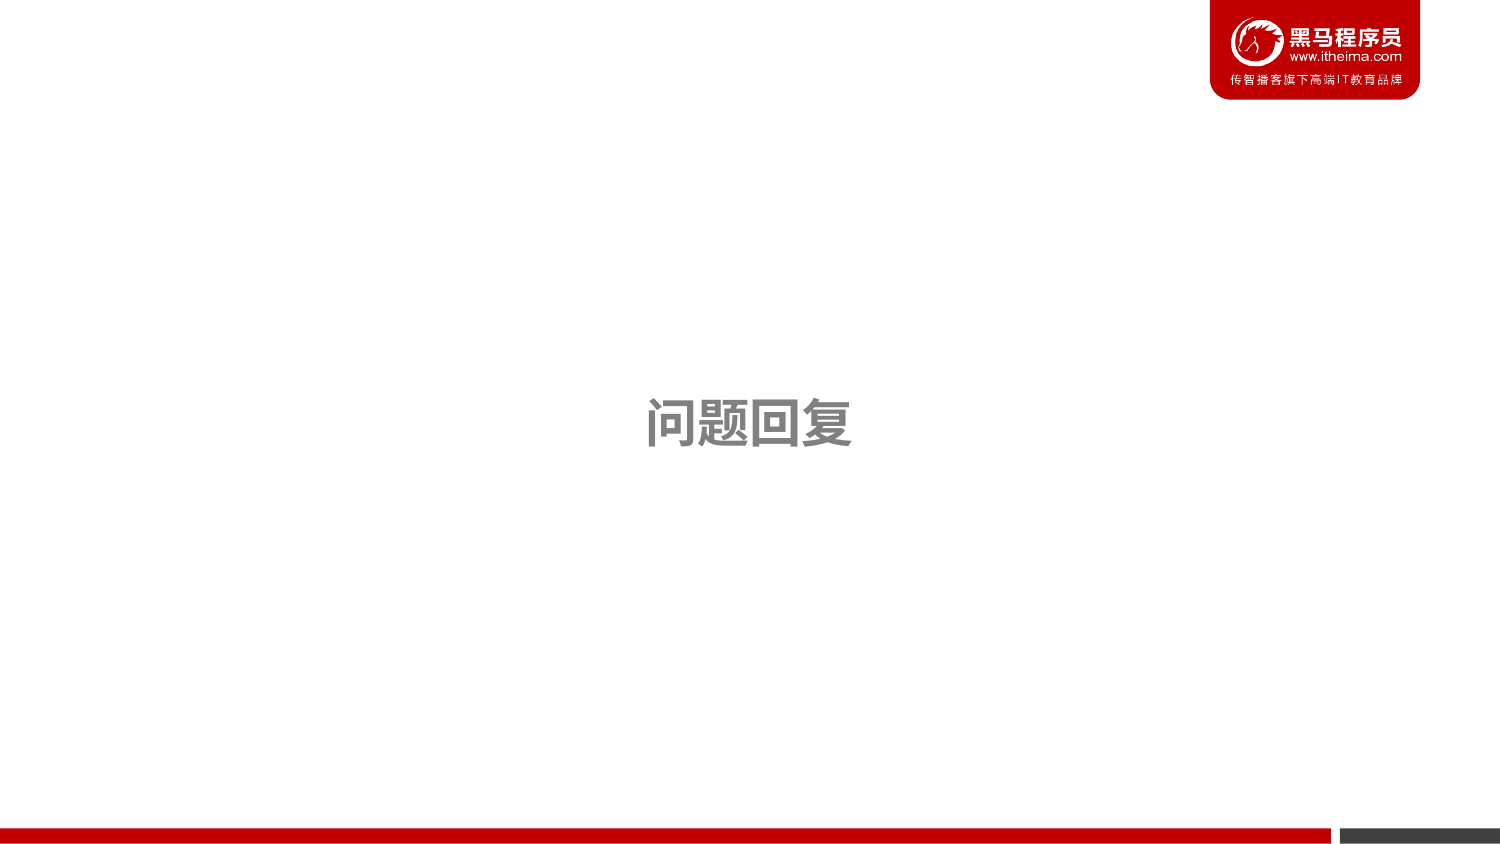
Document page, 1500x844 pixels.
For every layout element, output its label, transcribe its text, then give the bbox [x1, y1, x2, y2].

text_box 问题回复 [631, 382, 869, 460]
picture [1212, 8, 1421, 94]
